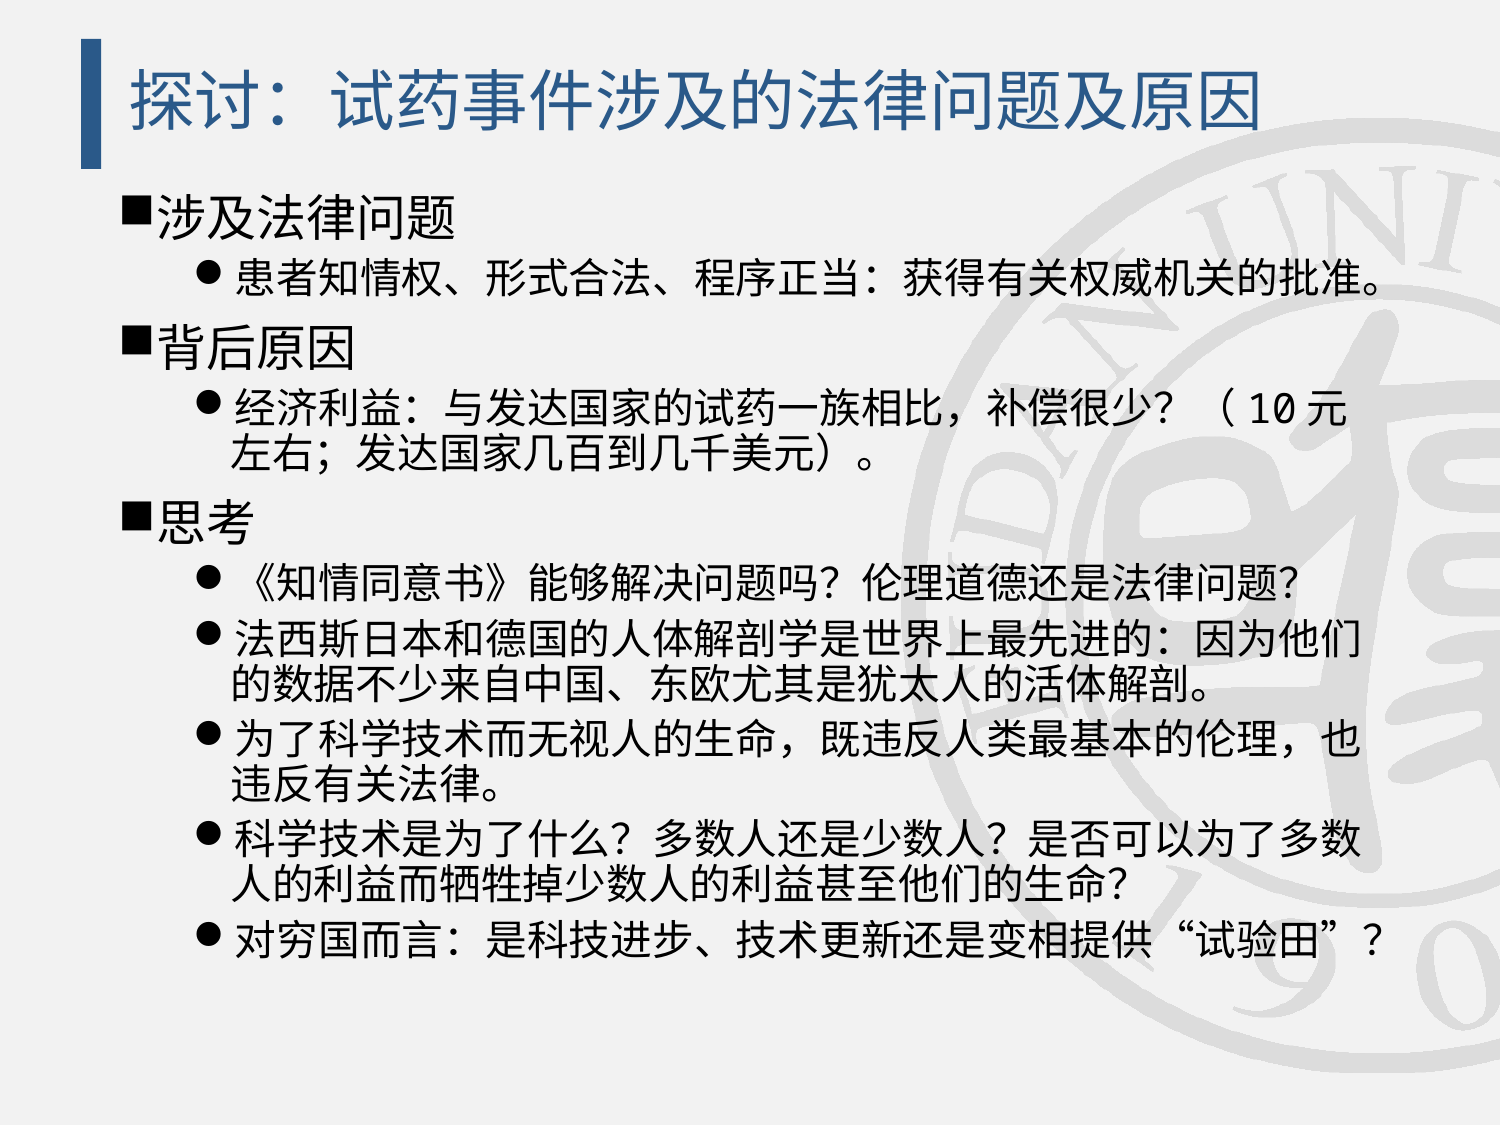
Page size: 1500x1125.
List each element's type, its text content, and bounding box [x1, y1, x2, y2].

list 涉及法律问题 患者知情权、形式合法、程序正当：获得有关权威机关的批准。 背后原因 经济利益：与发达国家的试药一族相比，补偿很少？（10元左右；发达国家几百到几千美元）。 思考 《知情同意书》能够解决问题吗？伦理道德还是法律问题？ 法西斯日本和德国的人体解剖学是世界上最先进的：因为他们的数据不少来自中国、东欧尤其是犹太人的活体解剖。 为了科学技术而无视人的生命，既违反人类最基本的伦理，也违反有关法律。 科学技术是为了什么？多数人还是少数人？是否可以为了多数人的利益而牺牲掉少数人的利益甚至他们的生命？ 对穷国而言：是科技进步、技术更新还是变相提供“试验田”？ [103, 185, 1397, 1014]
title 探讨：试药事件涉及的法律问题及原因 [113, 49, 1387, 159]
